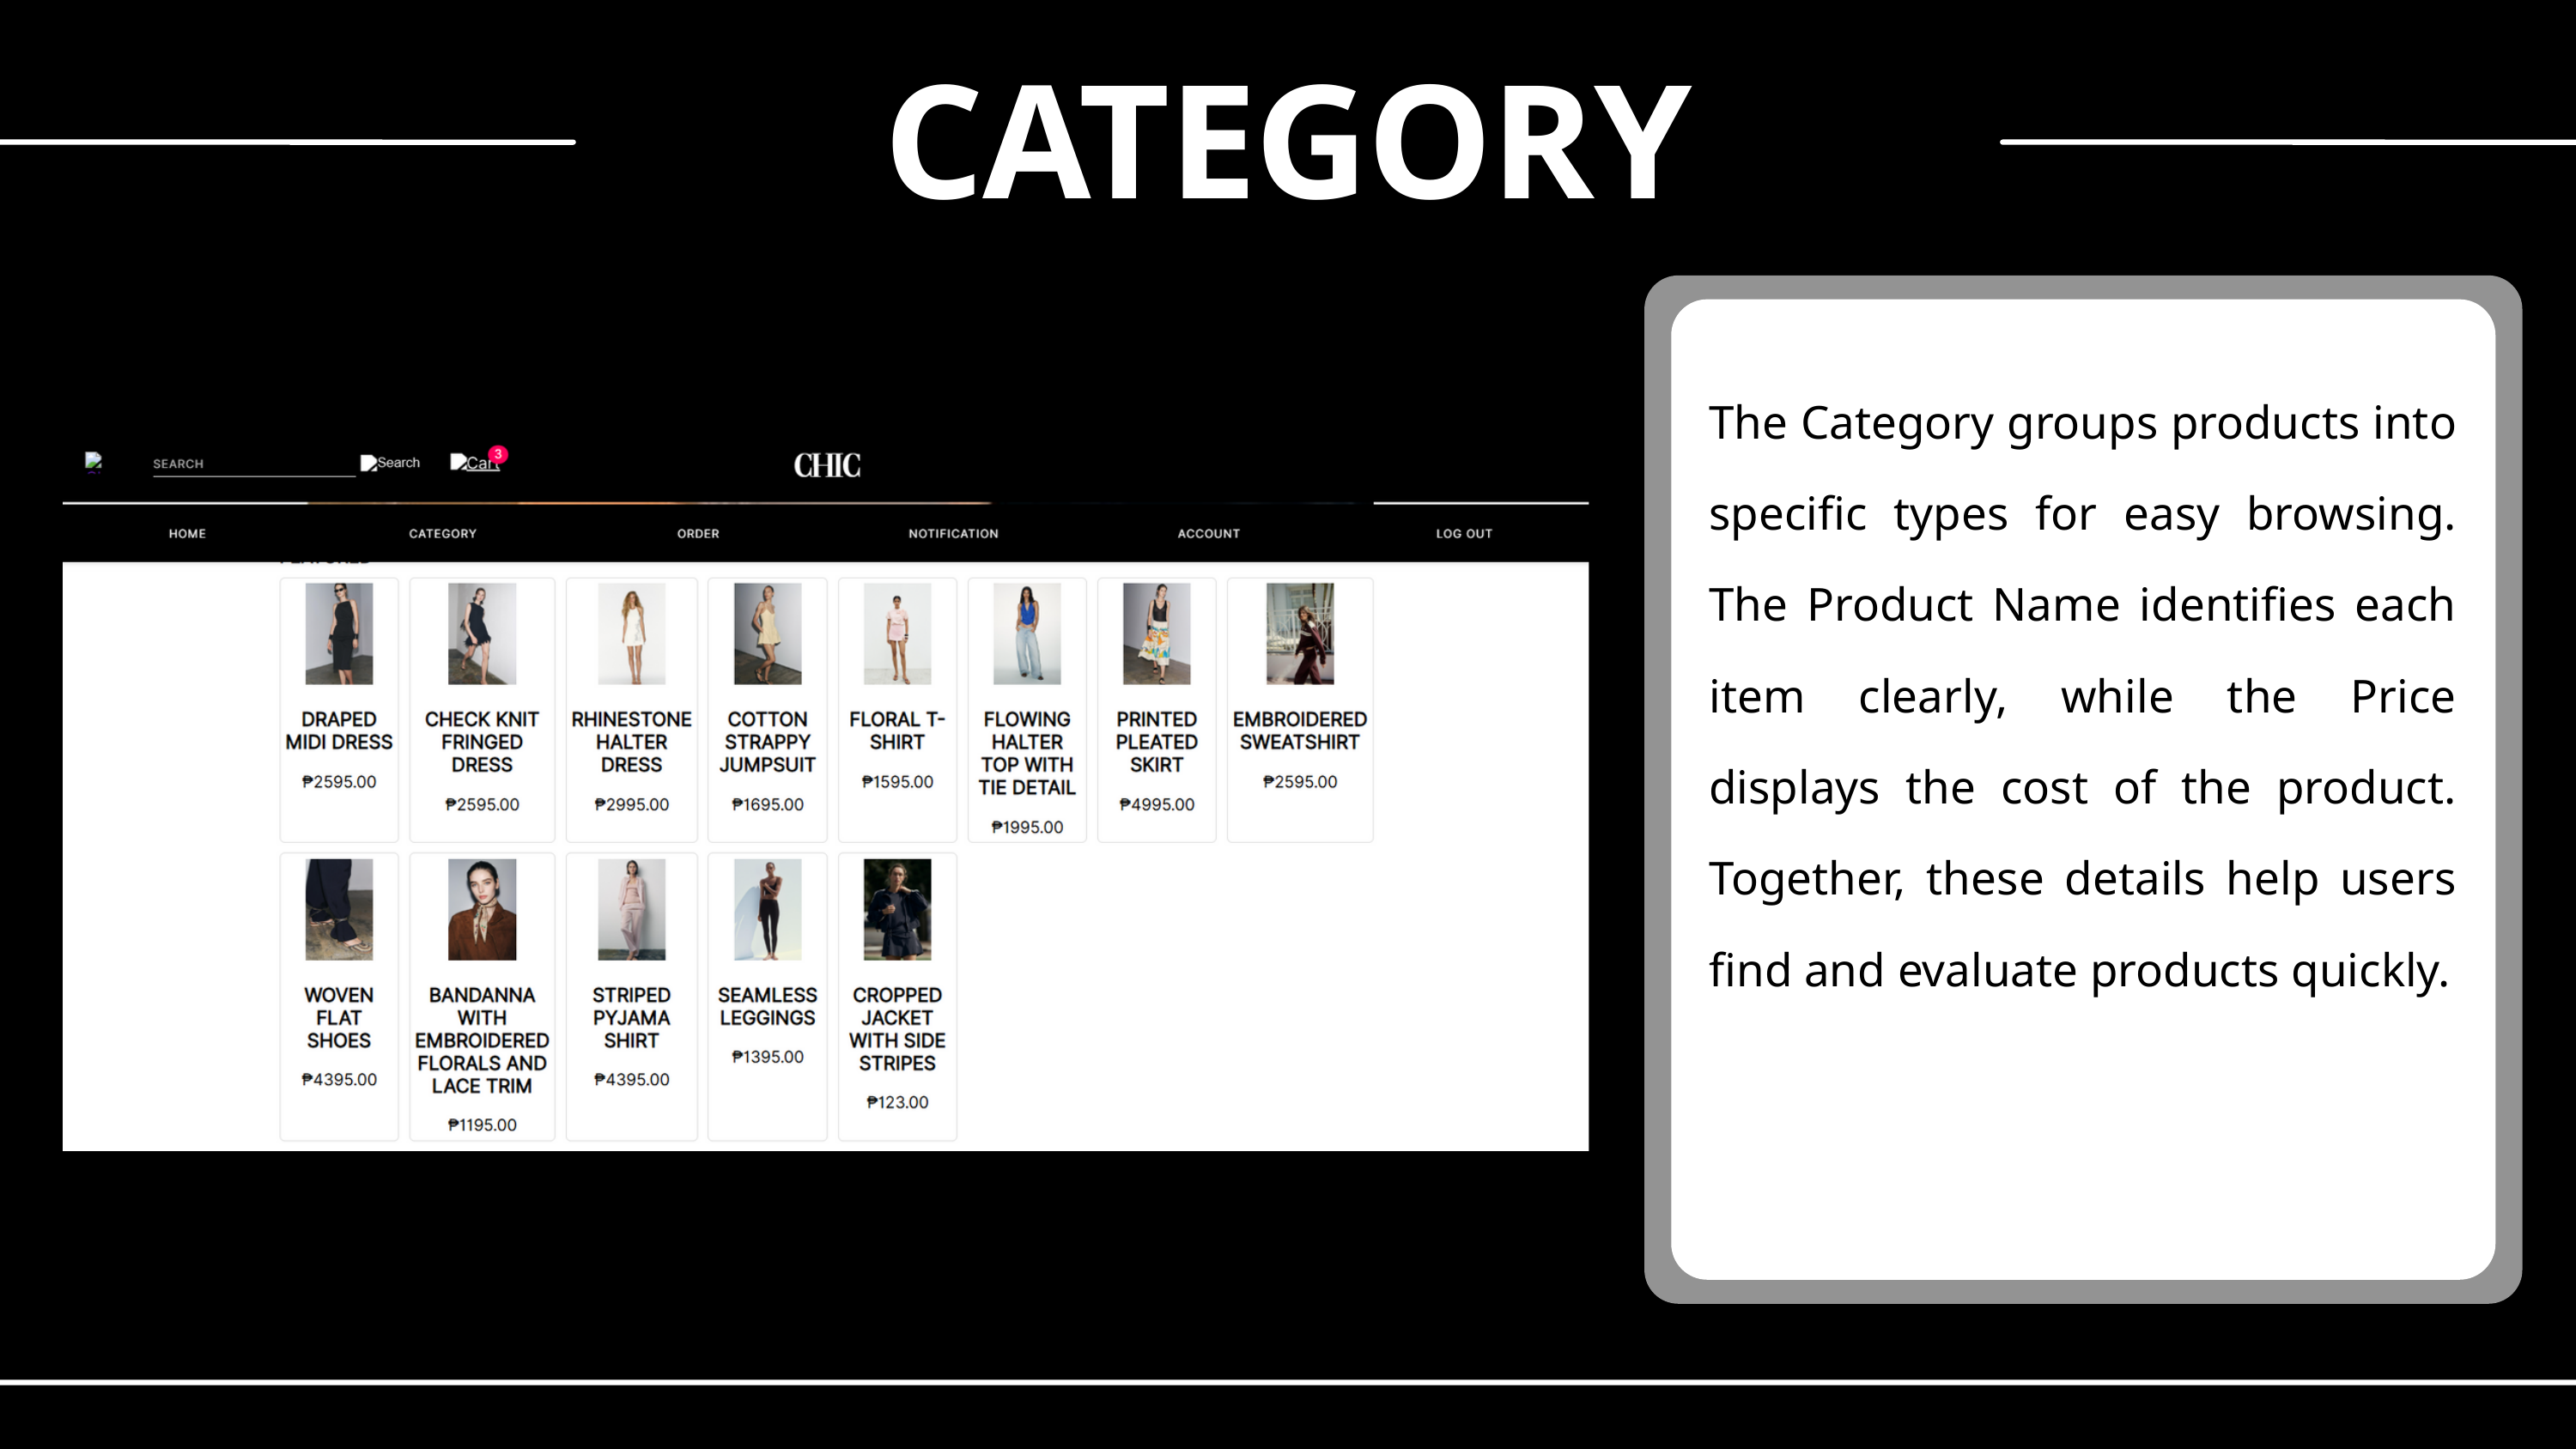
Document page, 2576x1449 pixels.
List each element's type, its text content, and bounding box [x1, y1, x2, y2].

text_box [1643, 275, 2523, 1304]
text_box CATEGORY [519, 72, 2057, 230]
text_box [1671, 299, 2496, 1280]
text_box [63, 427, 1589, 1151]
